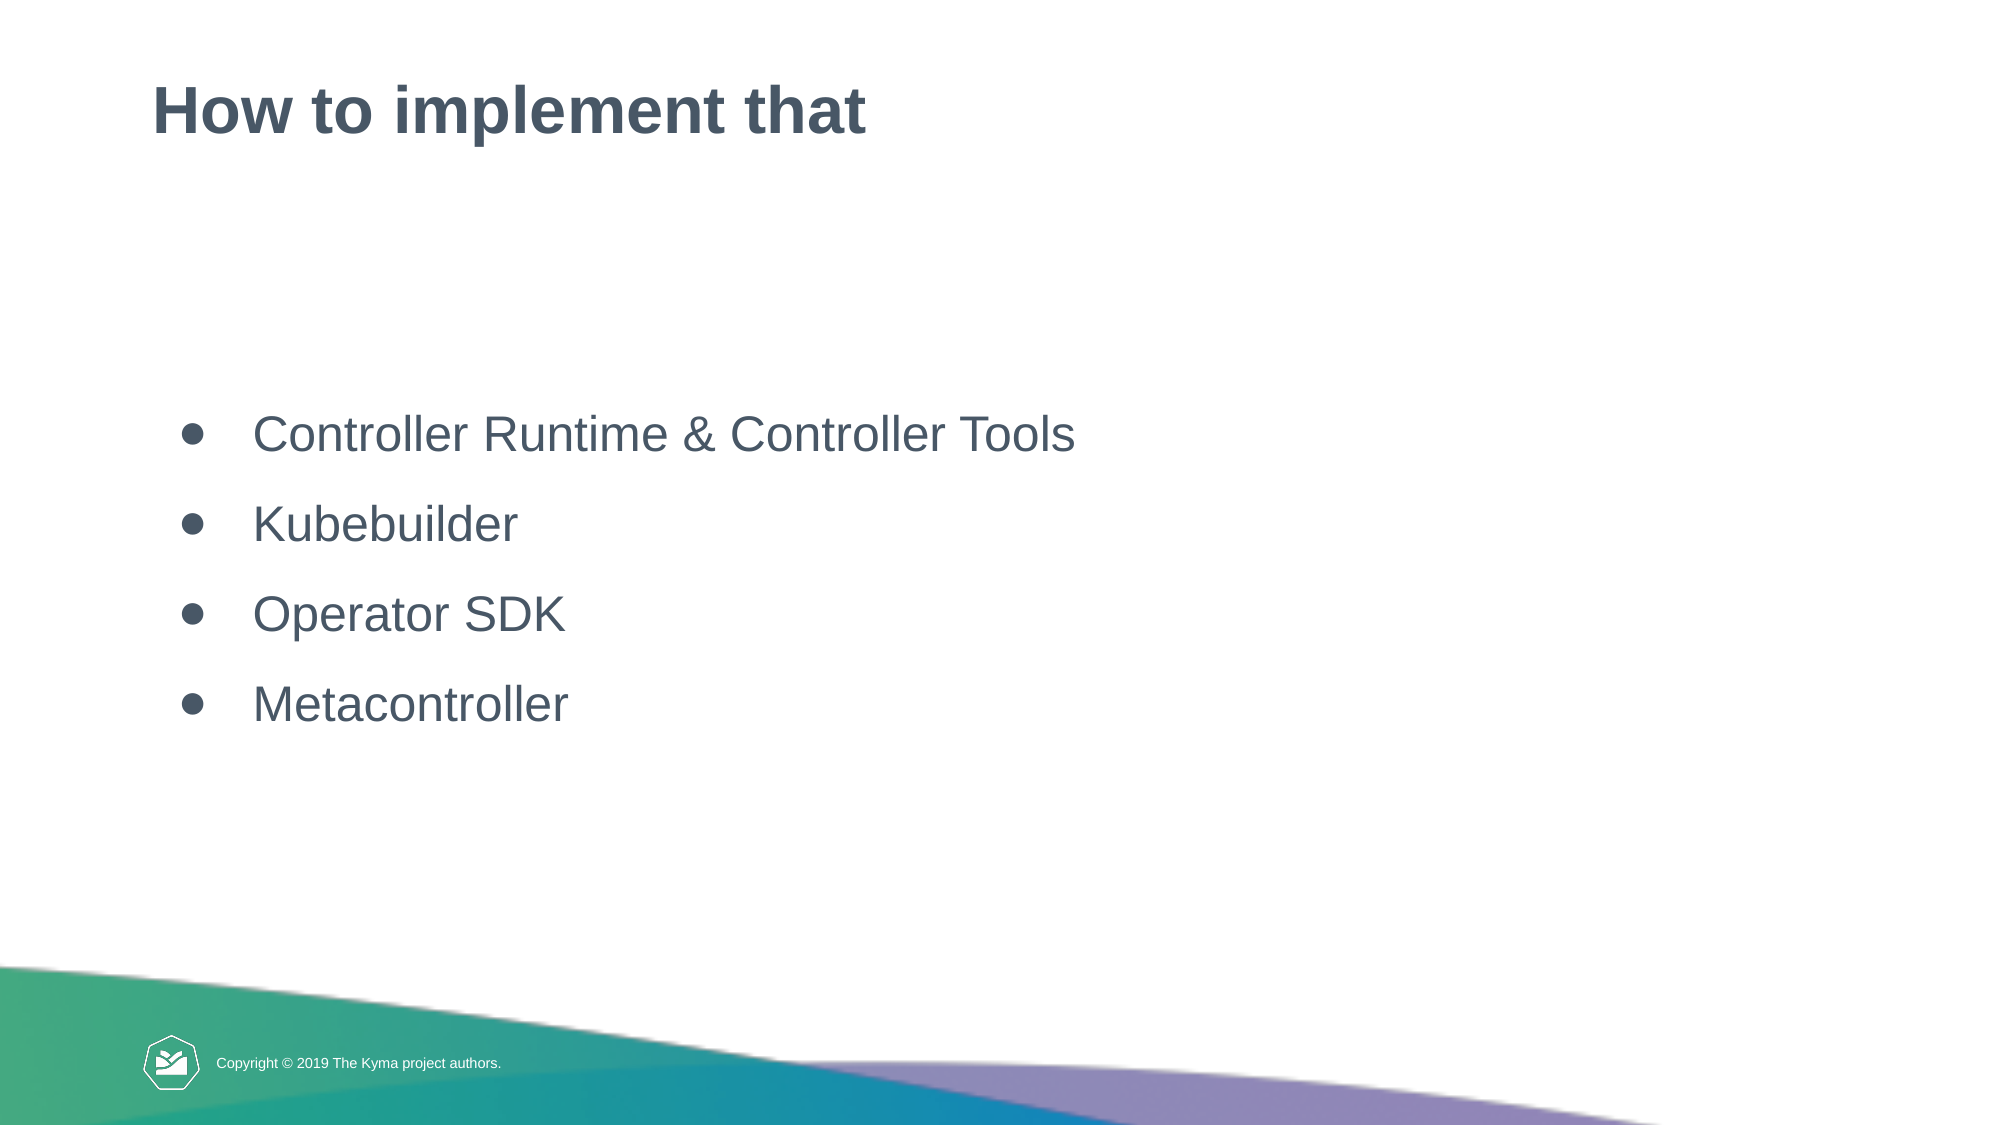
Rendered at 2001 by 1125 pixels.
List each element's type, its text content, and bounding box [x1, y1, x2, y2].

picture [0, 610, 2001, 1125]
list Controller Runtime & Controller Tools Kubebuilder Operator SDK Metacontroller [137, 364, 1863, 1078]
title How to implement that [137, 59, 1863, 278]
